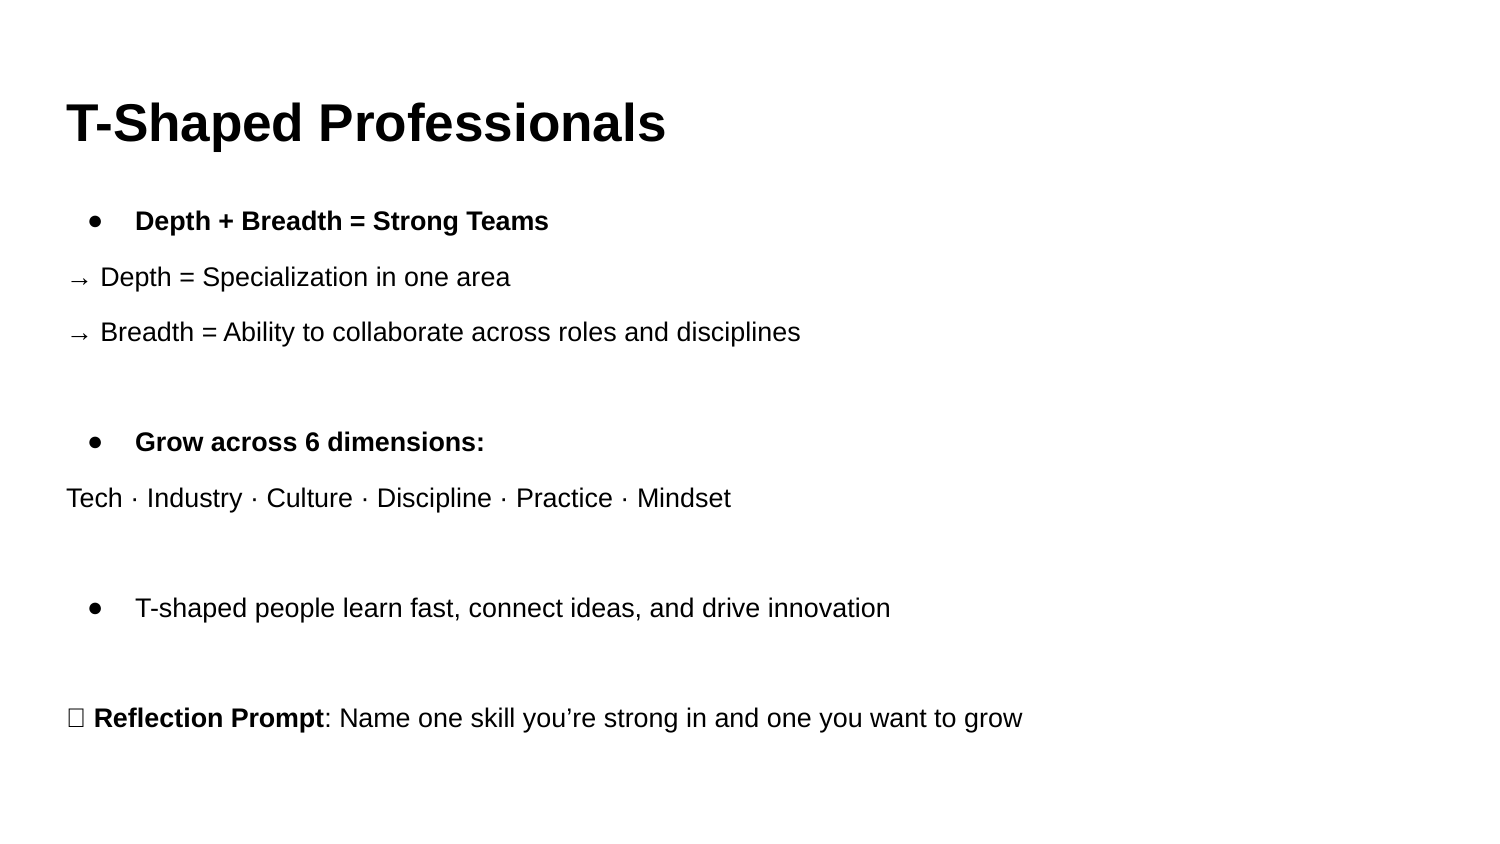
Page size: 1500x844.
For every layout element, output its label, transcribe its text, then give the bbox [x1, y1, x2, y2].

list Depth + Breadth = Strong Teams → Depth = Specialization in one area → Breadth = Ability to collaborate across roles and disciplines Grow across 6 dimensions: Tech · Industry · Culture · Discipline · Practice · Mindset T-shaped people learn fast, connect ideas, and drive innovation 💬 Reflection Prompt: Name one skill you’re strong in and one you want to grow [51, 189, 1449, 750]
title T-Shaped Professionals [51, 72, 1449, 167]
